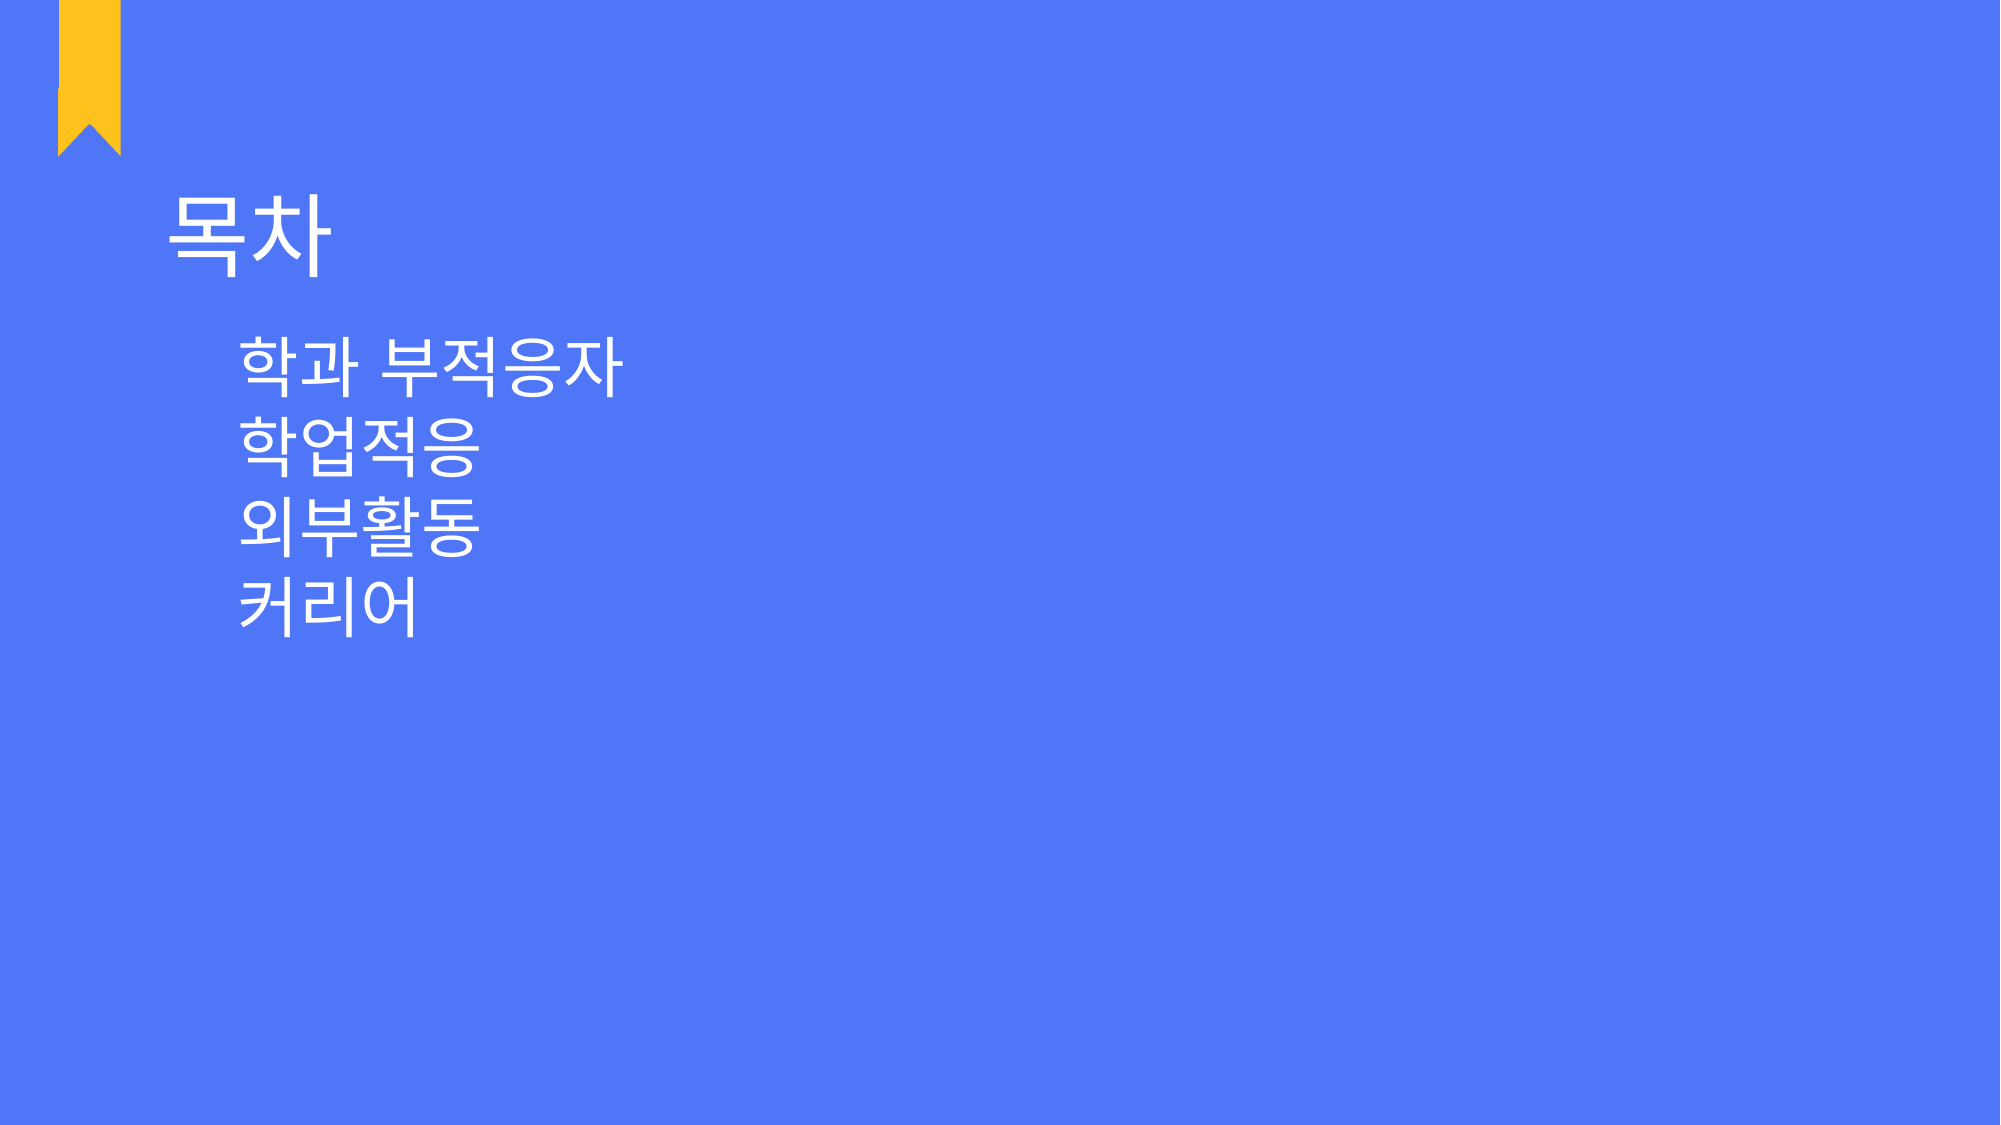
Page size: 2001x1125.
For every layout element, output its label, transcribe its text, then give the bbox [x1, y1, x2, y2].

text_box 학과 부적응자 학업적응 외부활동 커리어 [222, 318, 641, 734]
text_box 목차 [150, 171, 349, 297]
picture [57, 0, 121, 158]
